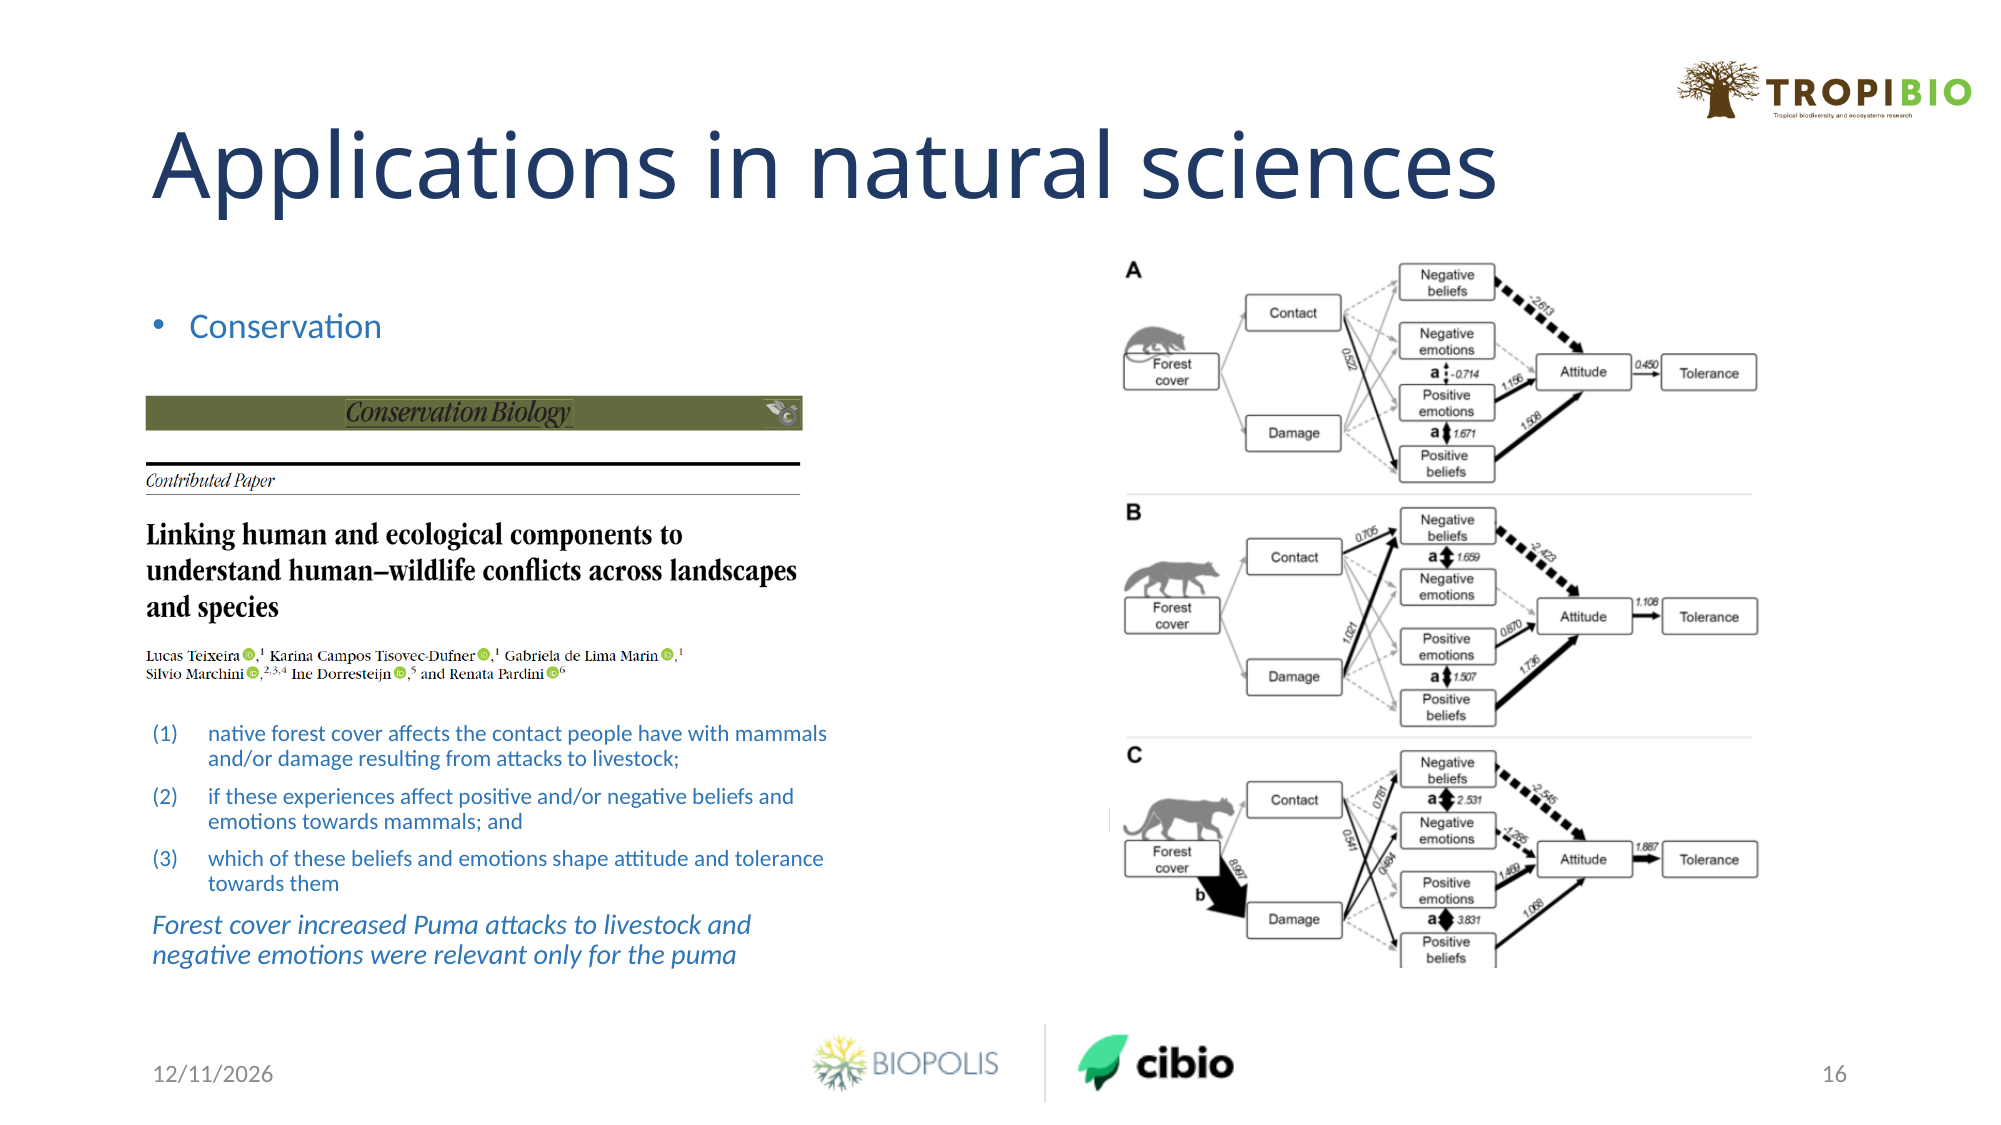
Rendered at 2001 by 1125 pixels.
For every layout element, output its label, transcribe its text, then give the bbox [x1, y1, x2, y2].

picture [803, 1013, 1239, 1117]
picture [1109, 240, 1784, 968]
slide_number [137, 1042, 588, 1103]
title Applications in natural sciences [137, 59, 1863, 278]
picture [137, 392, 810, 689]
picture [1666, 51, 1986, 125]
list Conservation native forest cover affects the contact people have with mammals and/or damage resulting from attacks to livestock; if these experiences affect positive and/or negative beliefs and emotions towards mammals; and which of these beliefs and emotions shape attitude and tolerance towards them Forest cover increased Puma attacks to livestock and negative emotions were relevant only for the puma [137, 299, 866, 1014]
slide_number 16 [1412, 1042, 1863, 1103]
